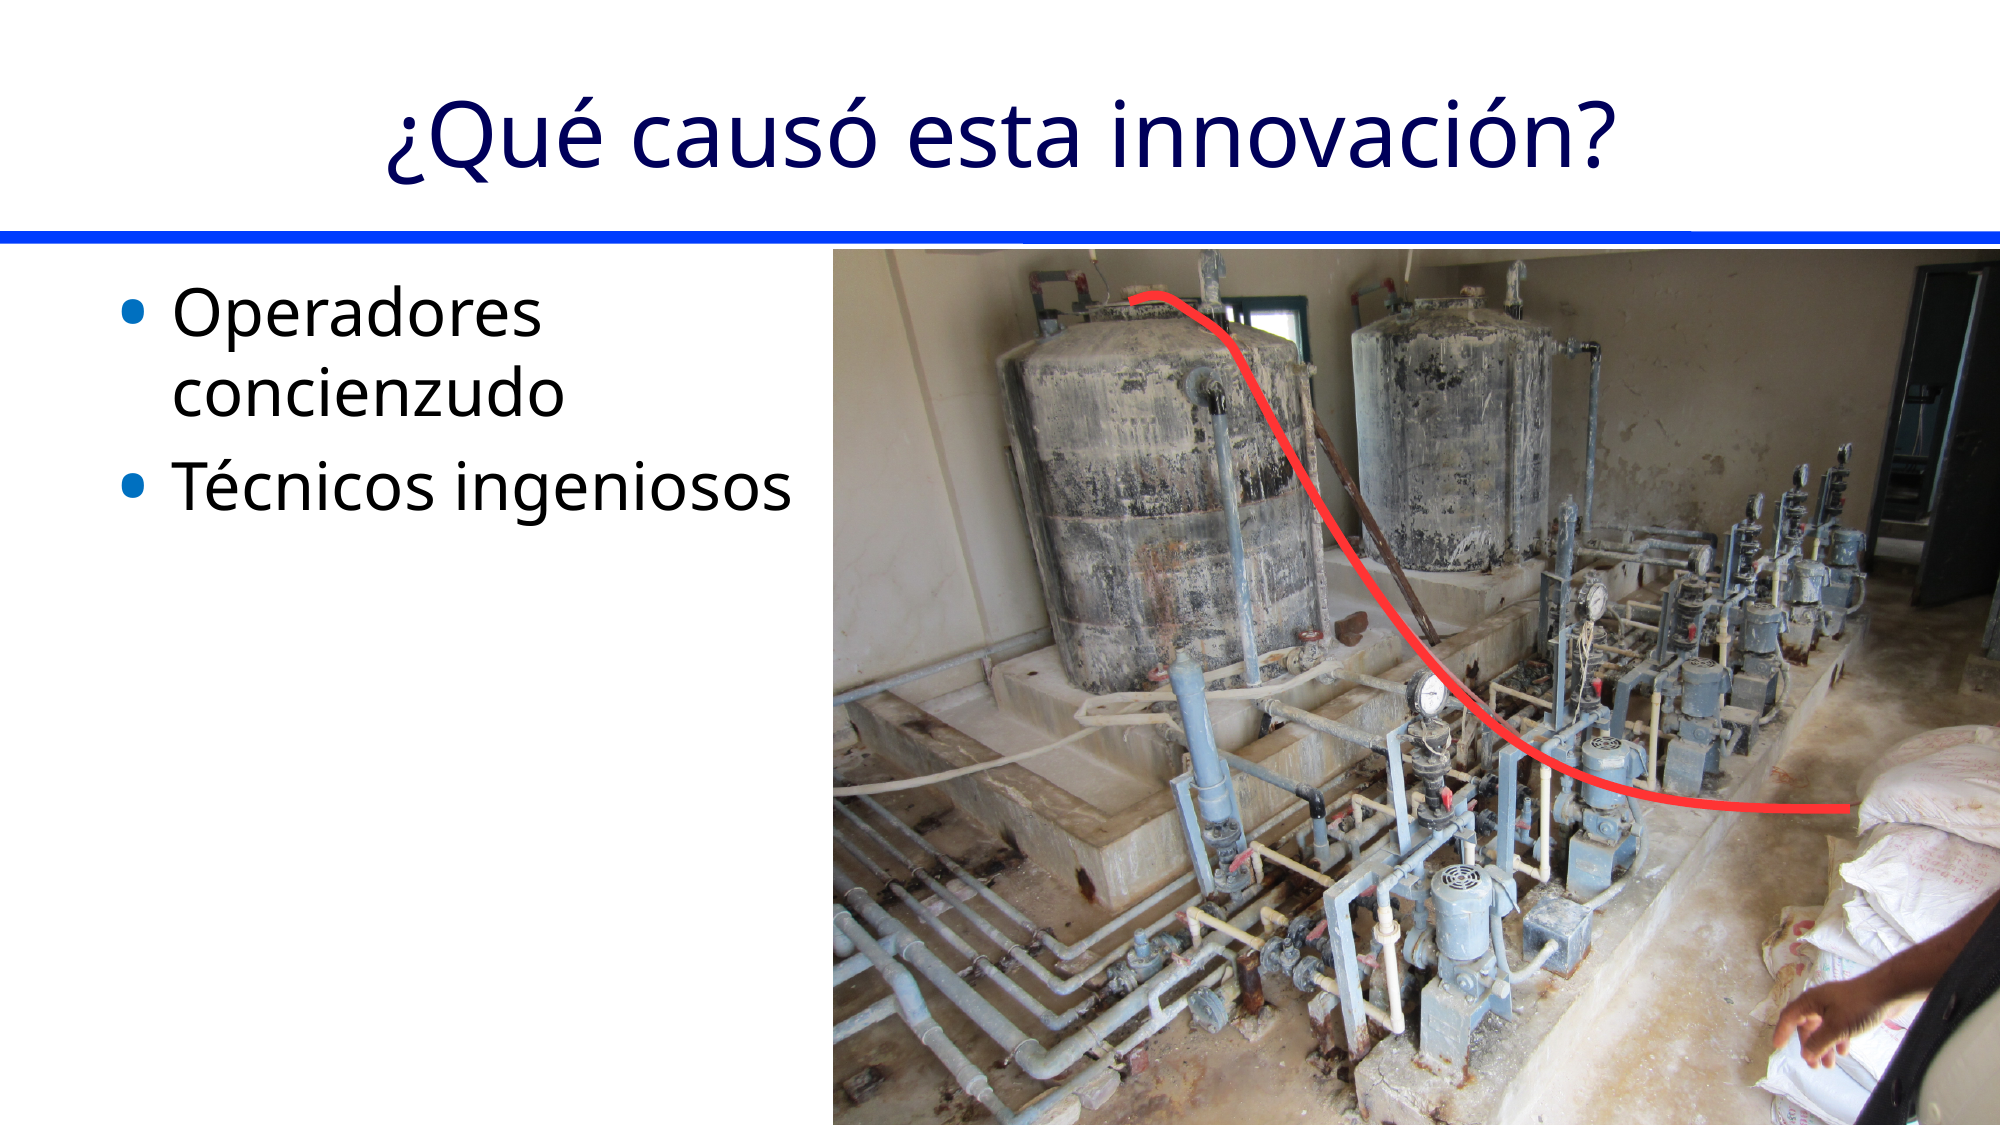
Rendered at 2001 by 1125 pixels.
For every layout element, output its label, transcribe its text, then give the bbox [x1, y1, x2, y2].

title ¿Qué causó esta innovación? [75, 37, 1930, 225]
picture [833, 249, 2000, 1125]
list Operadores concienzudo Técnicos ingeniosos [99, 262, 813, 1006]
